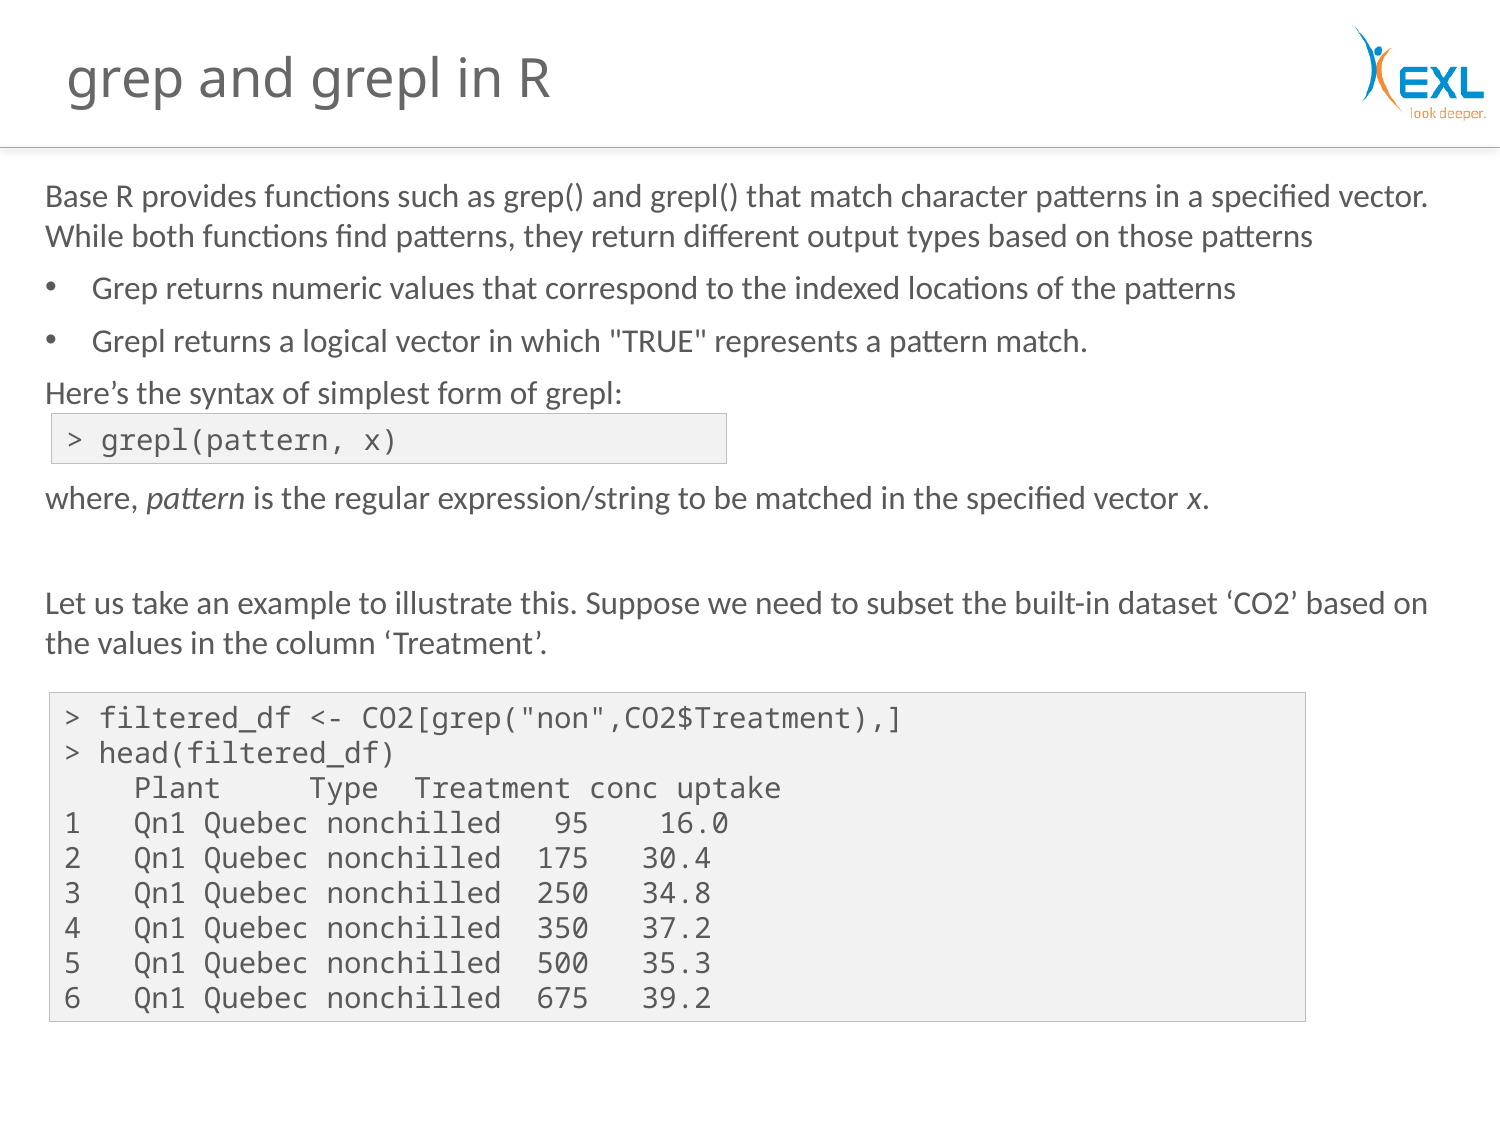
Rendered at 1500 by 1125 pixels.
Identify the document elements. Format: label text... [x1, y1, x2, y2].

text_box > filtered_df <- CO2[grep("non",CO2$Treatment),] > head(filtered_df) Plant Type Treatment conc uptake 1 Qn1 Quebec nonchilled 95 16.0 2 Qn1 Quebec nonchilled 175 30.4 3 Qn1 Quebec nonchilled 250 34.8 4 Qn1 Quebec nonchilled 350 37.2 5 Qn1 Quebec nonchilled 500 35.3 6 Qn1 Quebec nonchilled 675 39.2 [49, 692, 1306, 1022]
text_box > grepl(pattern, x) [51, 413, 727, 464]
picture [1344, 19, 1493, 128]
list Base R provides functions such as grep() and grepl() that match character patterns in a specified vector. While both functions find patterns, they return different output types based on those patterns Grep returns numeric values that correspond to the indexed locations of the patterns Grepl returns a logical vector in which "TRUE" represents a pattern match. Here’s the syntax of simplest form of grepl: where, pattern is the regular expression/string to be matched in the specified vector x. Let us take an example to illustrate this. Suppose we need to subset the built-in dataset ‘CO2’ based on the values in the column ‘Treatment’. [30, 166, 1470, 1047]
title grep and grepl in R [51, 42, 1346, 116]
